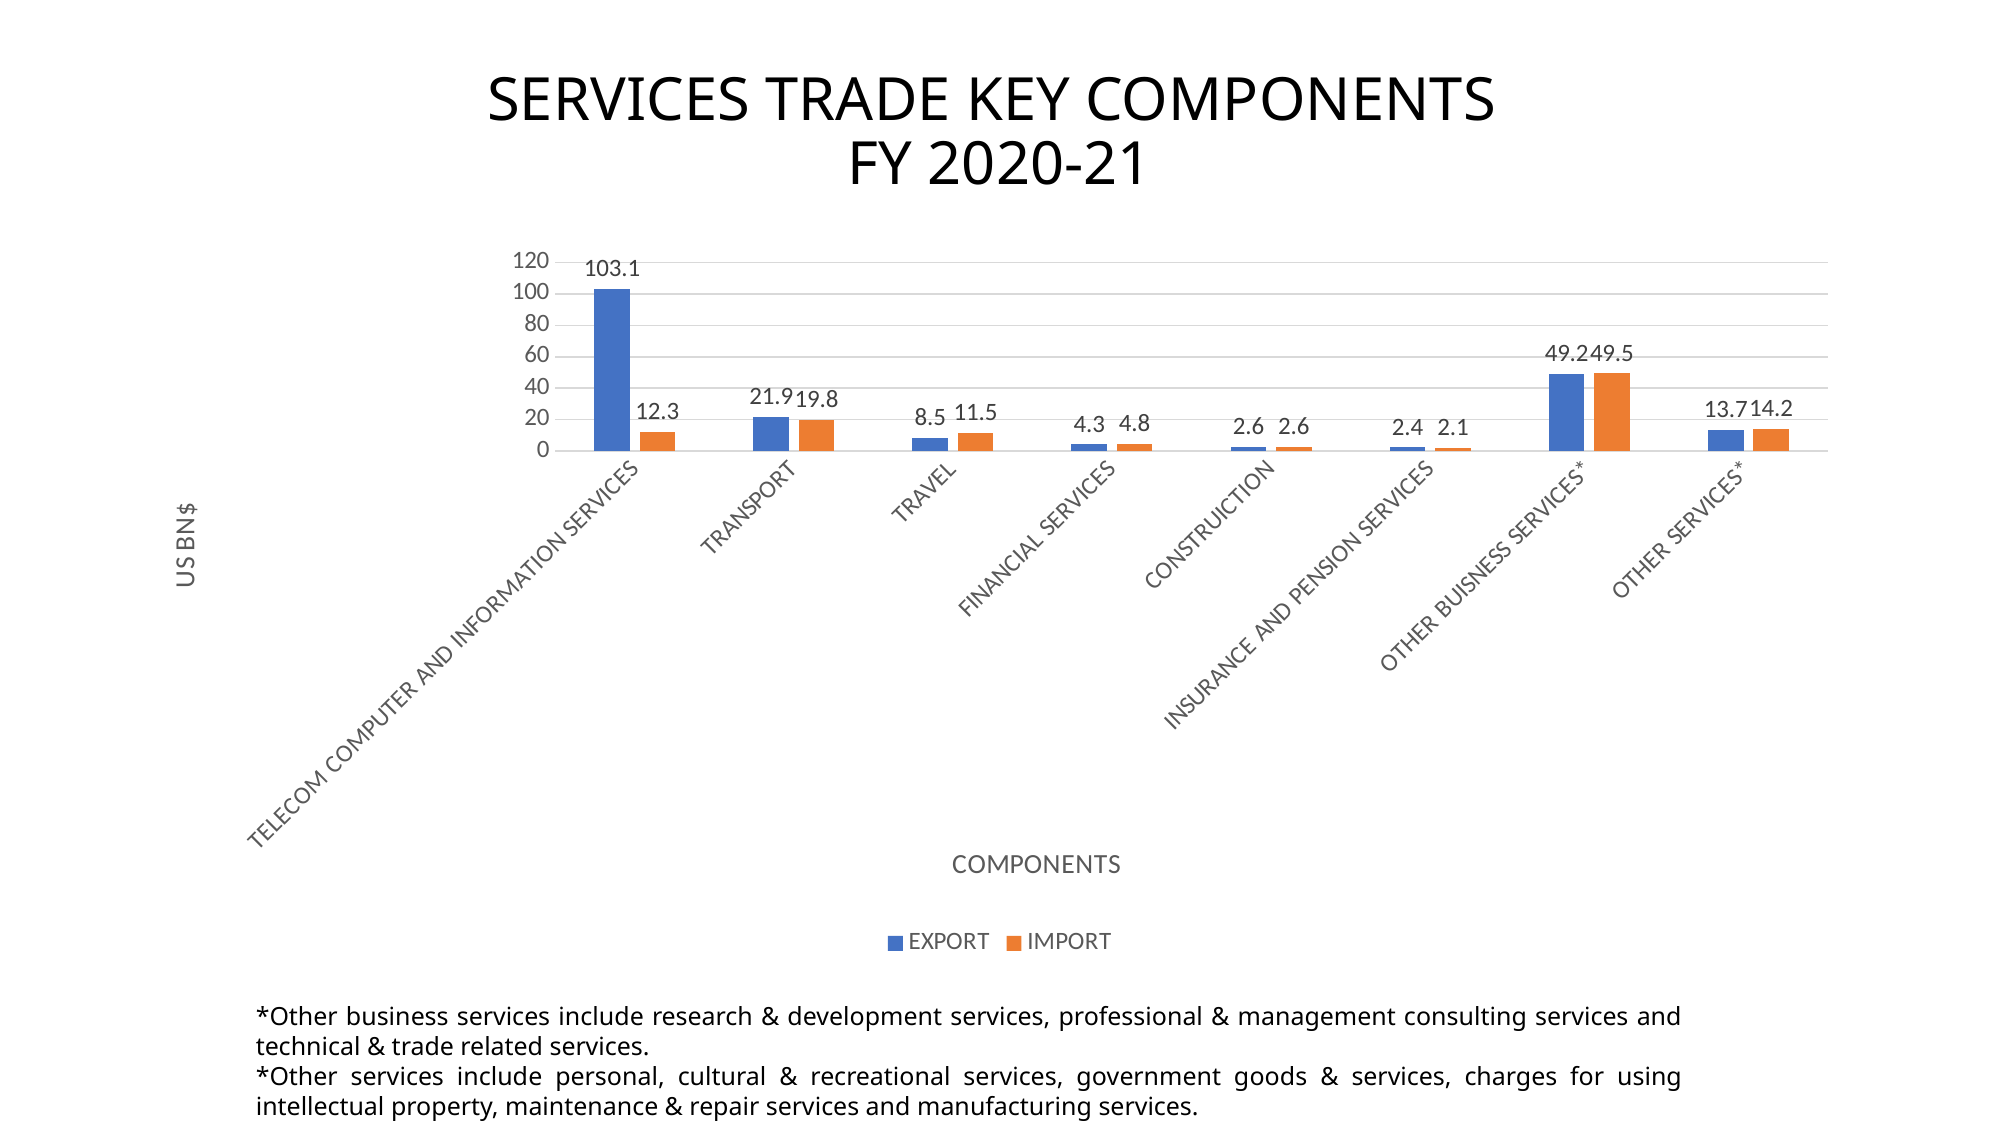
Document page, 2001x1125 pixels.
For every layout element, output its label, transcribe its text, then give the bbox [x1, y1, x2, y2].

chart [137, 248, 1863, 962]
title SERVICES TRADE KEY COMPONENTS FY 2020-21 [137, 59, 1863, 248]
text_box *Other business services include research & development services, professional & management consulting services and technical & trade related services. *Other services include personal, cultural & recreational services, government goods & services, charges for using intellectual property, maintenance & repair services and manufacturing services. [241, 992, 1700, 1125]
